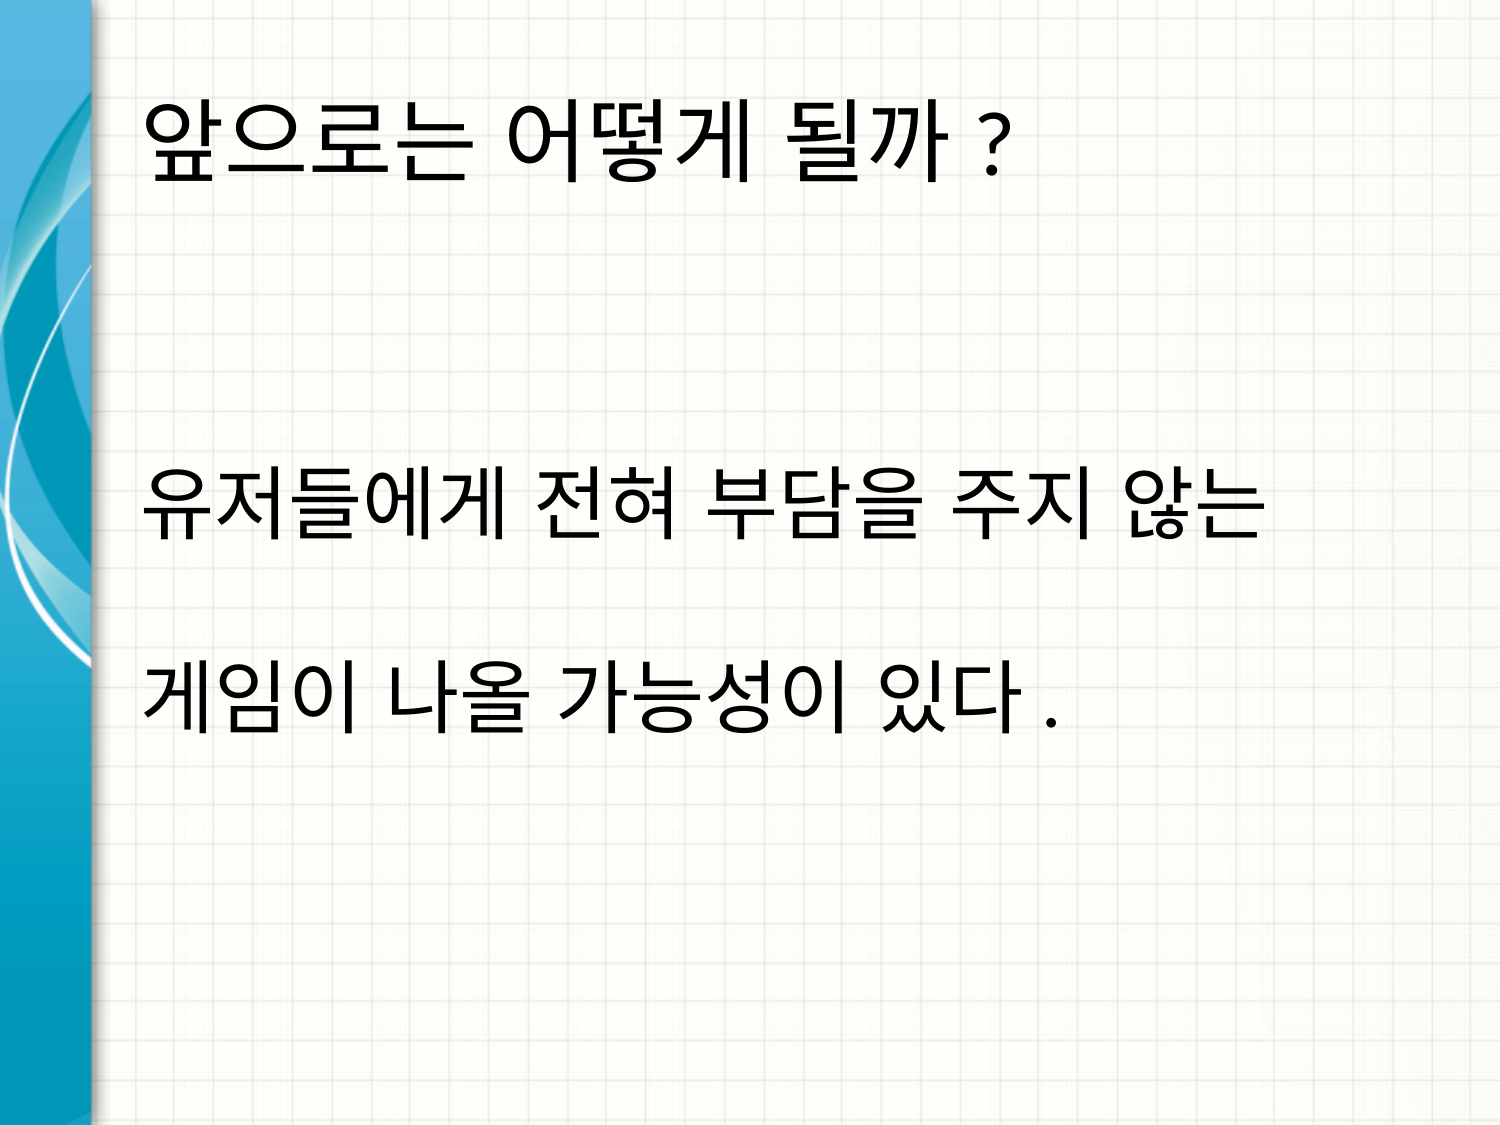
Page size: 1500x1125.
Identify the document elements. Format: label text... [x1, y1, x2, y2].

picture [0, 0, 1500, 1125]
title 앞으로는 어떻게 될까? [125, 45, 1450, 233]
text_box 유저들에게 전혀 부담을 주지 않는 게임이 나올 가능성이 있다. [125, 444, 1450, 752]
